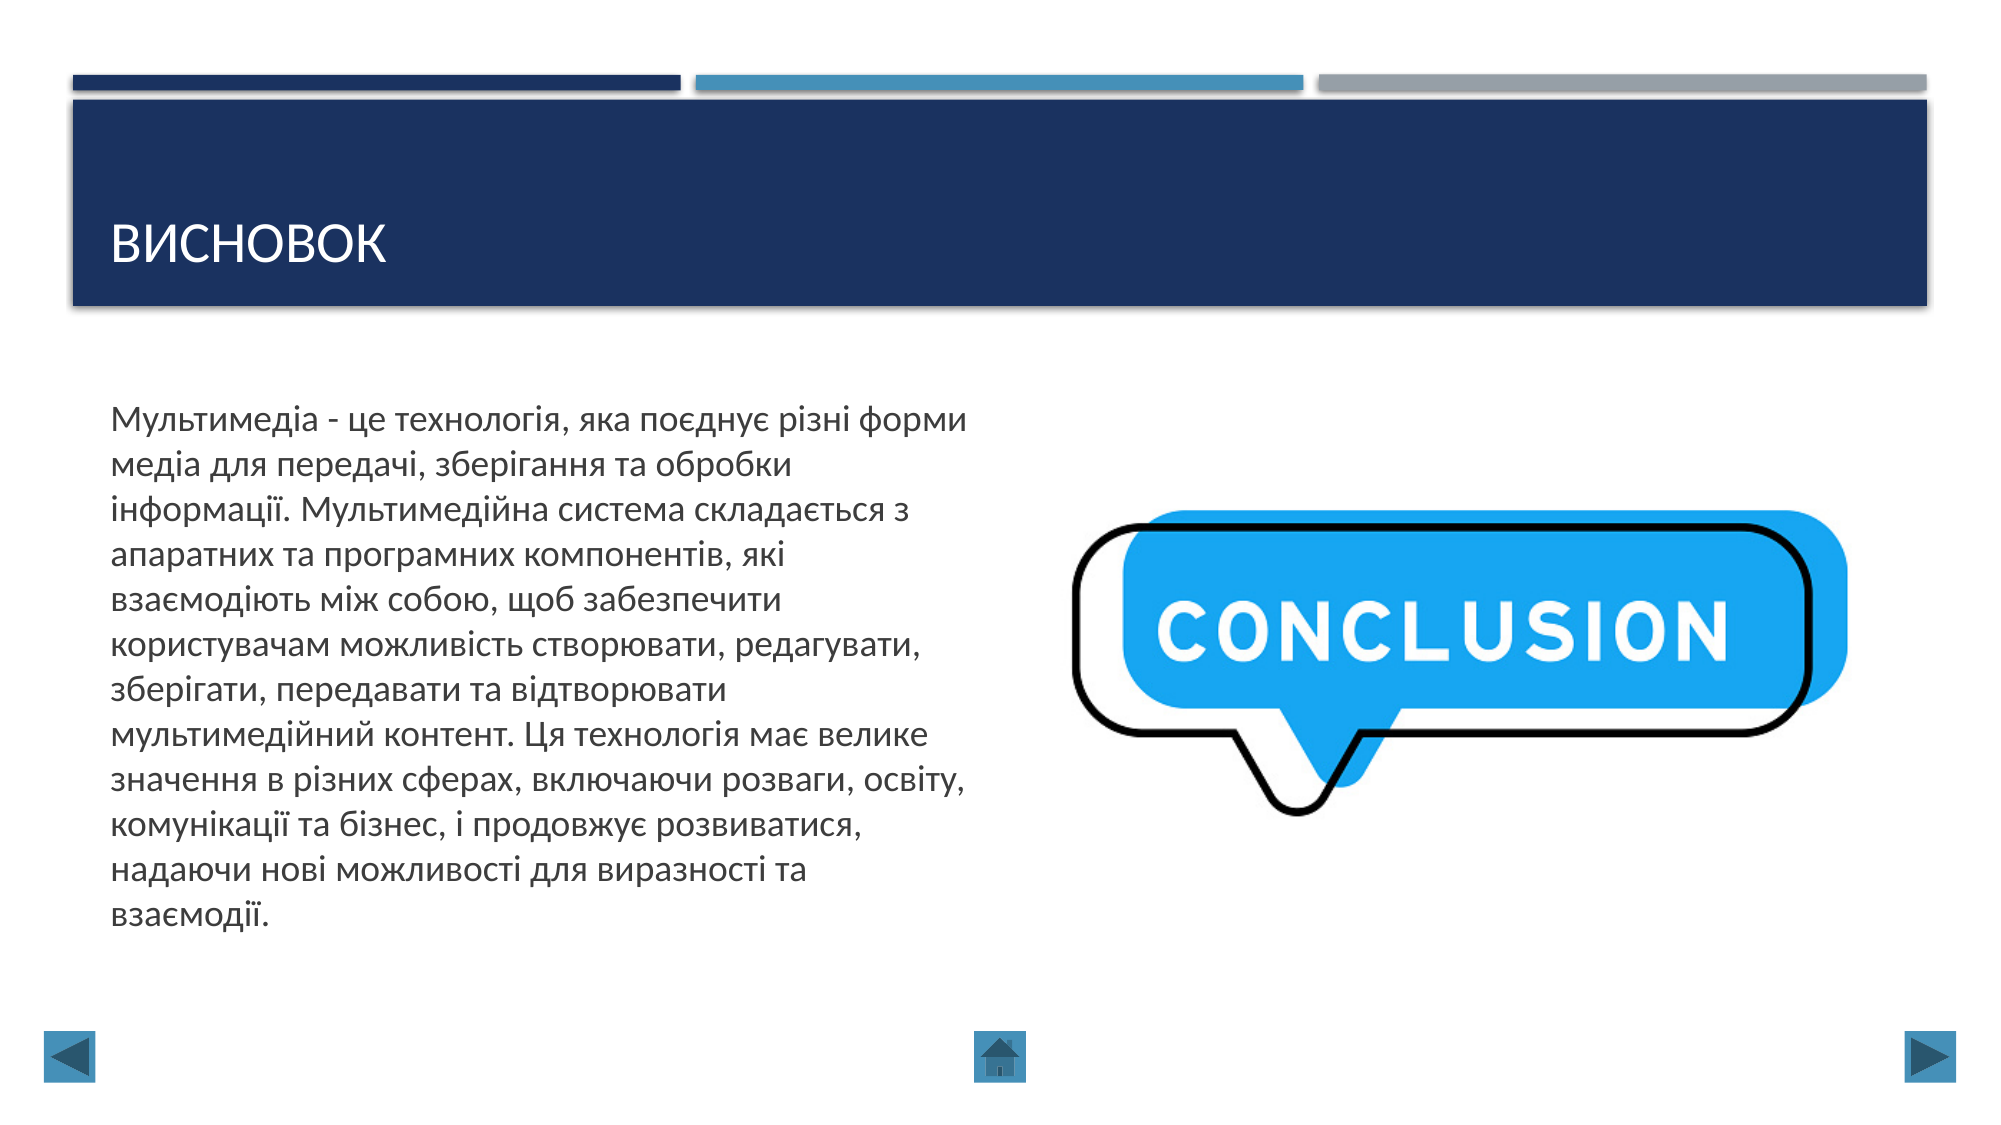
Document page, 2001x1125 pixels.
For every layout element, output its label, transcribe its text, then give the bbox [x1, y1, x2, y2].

text_box [42, 1029, 97, 1084]
text_box [1903, 1029, 1958, 1084]
title Висновок [95, 119, 1905, 282]
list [1014, 463, 1906, 864]
text_box [972, 1029, 1028, 1084]
list Мультимедіа - це технологія, яка поєднує різні форми медіа для передачі, зберігання та обробки інформації. Мультимедійна система складається з апаратних та програмних компонентів, які взаємодіють між собою, щоб забезпечити користувачам можливість створювати, редагувати, зберігати, передавати та відтворювати мультимедійний контент. Ця технологія має велике значення в різних сферах, включаючи розваги, освіту, комунікації та бізнес, і продовжує розвиватися, надаючи нові можливості для виразності та взаємодії. [95, 365, 985, 962]
